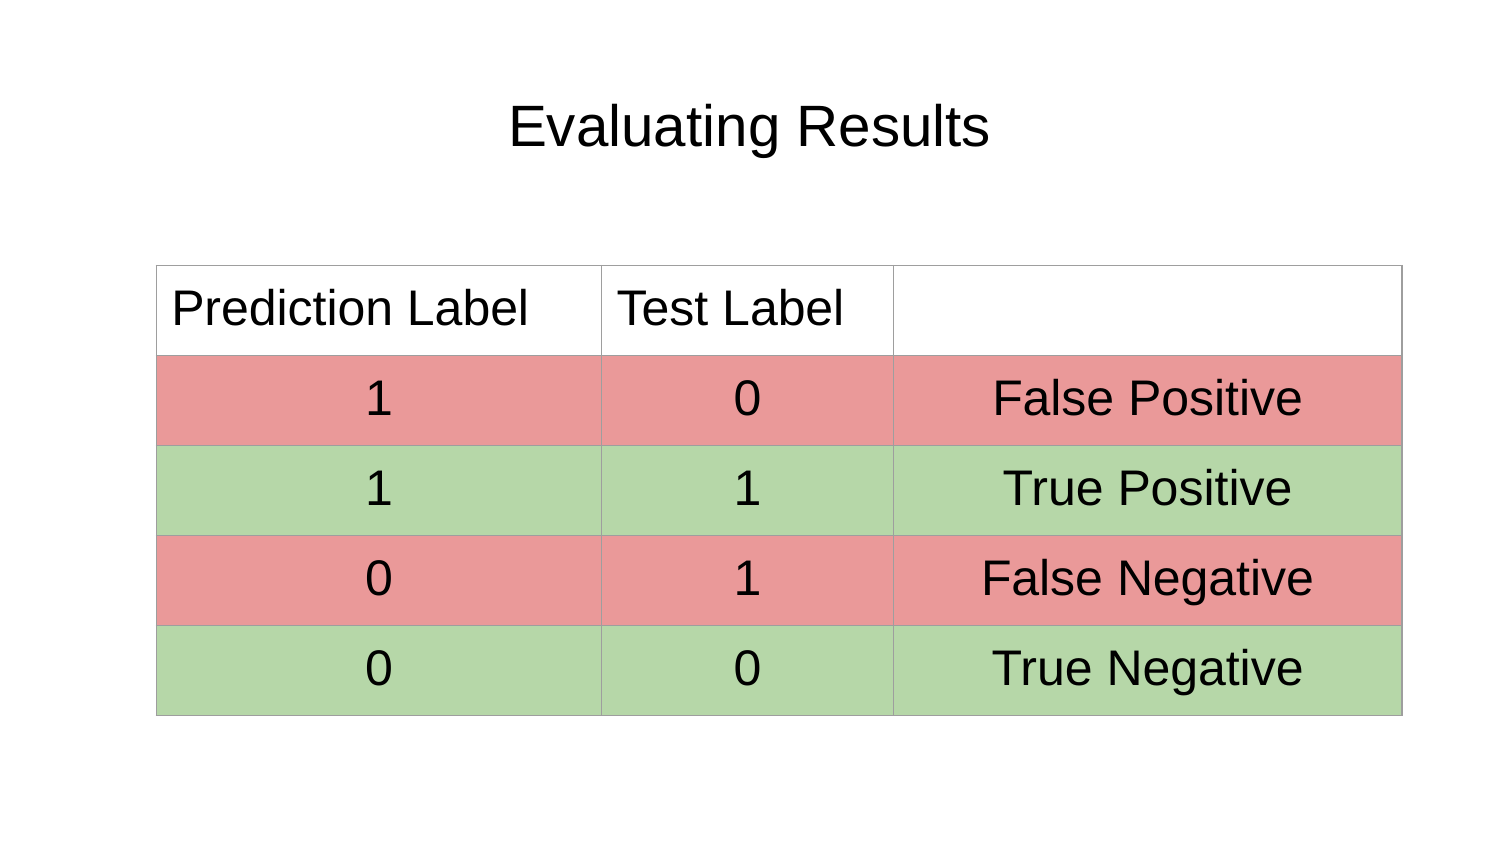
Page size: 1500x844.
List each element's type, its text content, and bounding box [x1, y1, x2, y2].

table_cell 0 [602, 626, 893, 715]
table_cell 1 [157, 446, 601, 535]
table_header Test Label [602, 266, 893, 355]
table_cell True Positive [894, 446, 1401, 535]
table_cell False Negative [894, 536, 1401, 625]
table_cell 0 [157, 536, 601, 625]
table_cell 1 [602, 536, 893, 625]
table_header Prediction Label [157, 266, 601, 355]
table_cell False Positive [894, 356, 1401, 445]
title Evaluating Results [51, 72, 1449, 167]
table_cell True Negative [894, 626, 1401, 715]
table_cell 0 [602, 356, 893, 445]
table_cell 1 [157, 356, 601, 445]
table_cell 0 [157, 626, 601, 715]
table_cell 1 [602, 446, 893, 535]
table_header [894, 266, 1401, 355]
